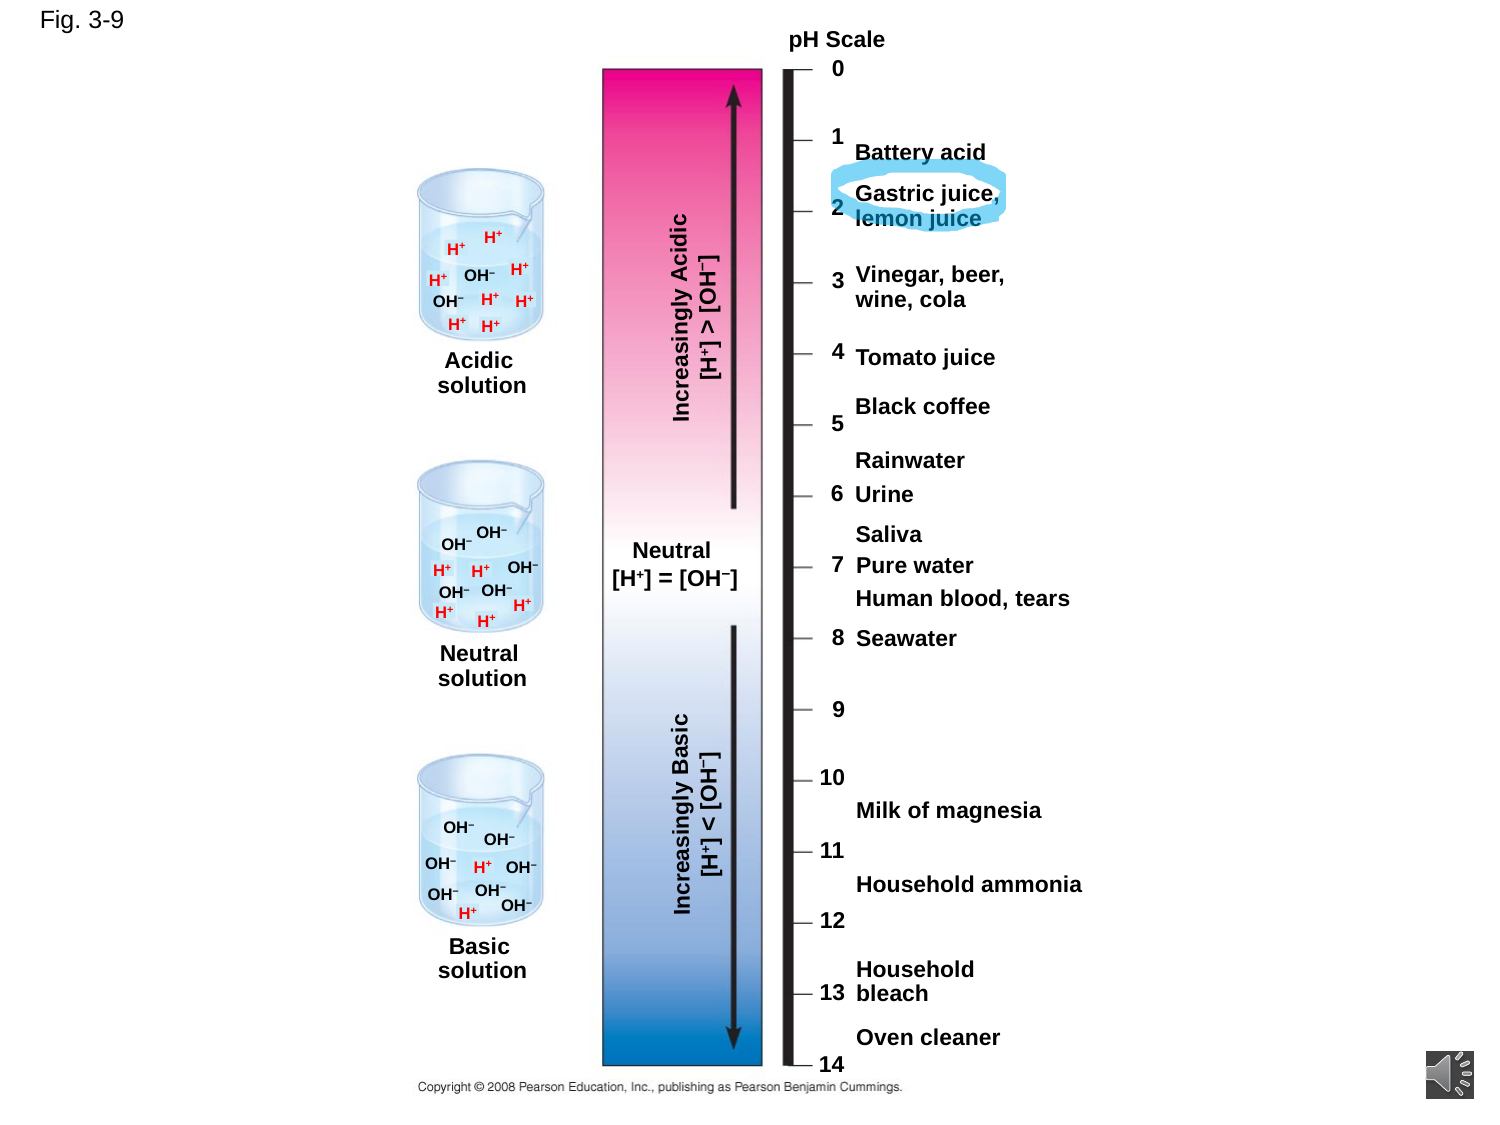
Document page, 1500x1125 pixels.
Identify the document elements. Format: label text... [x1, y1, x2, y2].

text_box Fig. 3-9 [24, 0, 350, 50]
picture [1424, 1049, 1475, 1100]
picture [412, 22, 1088, 1103]
